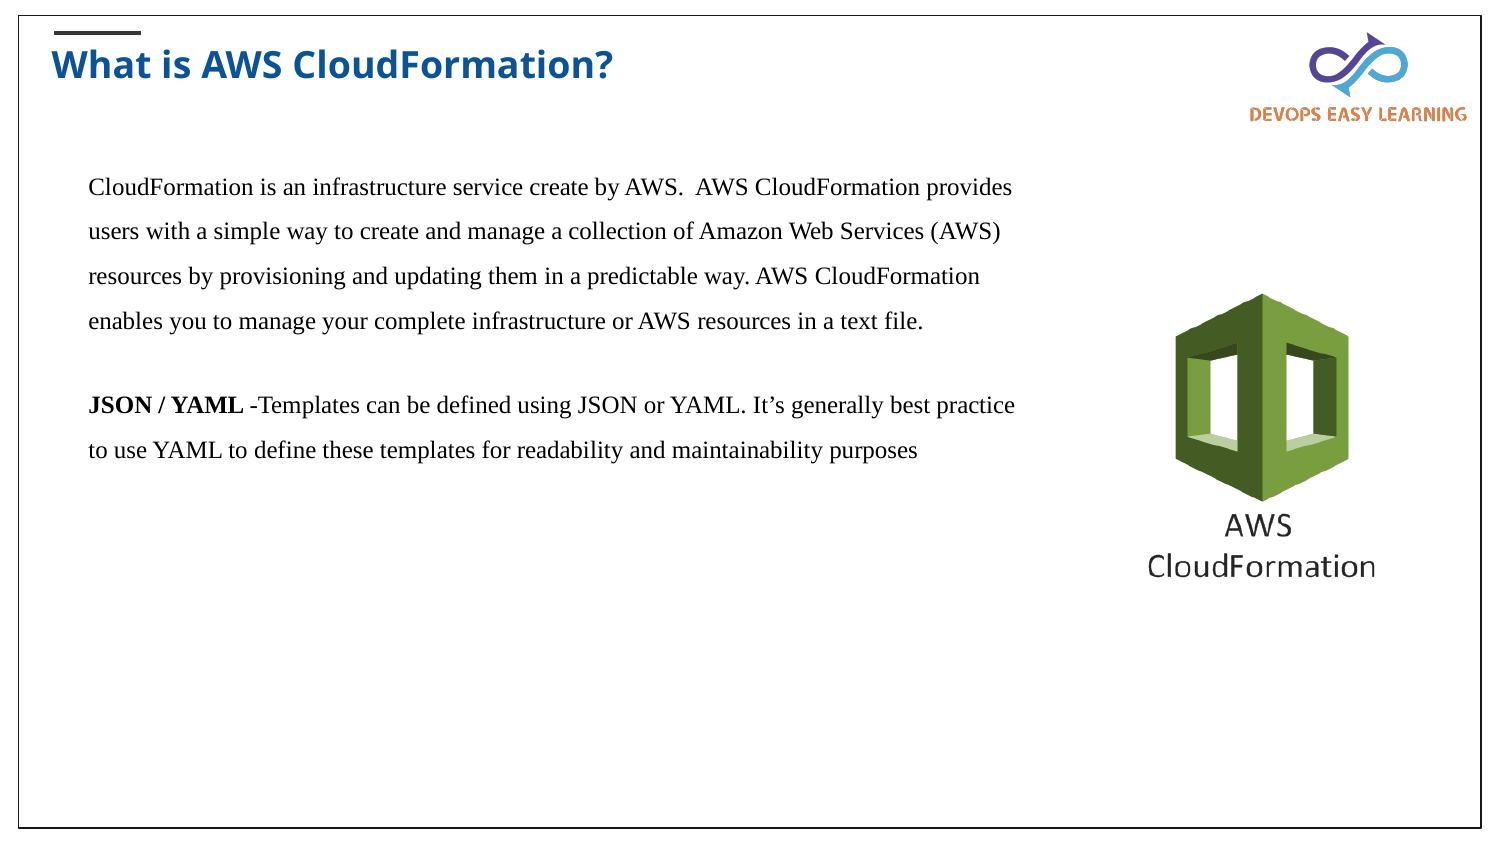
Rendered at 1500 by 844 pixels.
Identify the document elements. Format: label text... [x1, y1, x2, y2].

picture [1143, 291, 1380, 584]
text_box What is AWS CloudFormation? [36, 33, 1220, 94]
text_box [18, 15, 1482, 829]
picture [1240, 21, 1477, 141]
text_box CloudFormation is an infrastructure service create by AWS. AWS CloudFormation provides users with a simple way to create and manage a collection of Amazon Web Services (AWS) resources by provisioning and updating them in a predictable way. AWS CloudFormation enables you to manage your complete infrastructure or AWS resources in a text file. JSON / YAML -Templates can be defined using JSON or YAML. It’s generally best practice to use YAML to define these templates for readability and maintainability purposes [73, 140, 1041, 479]
